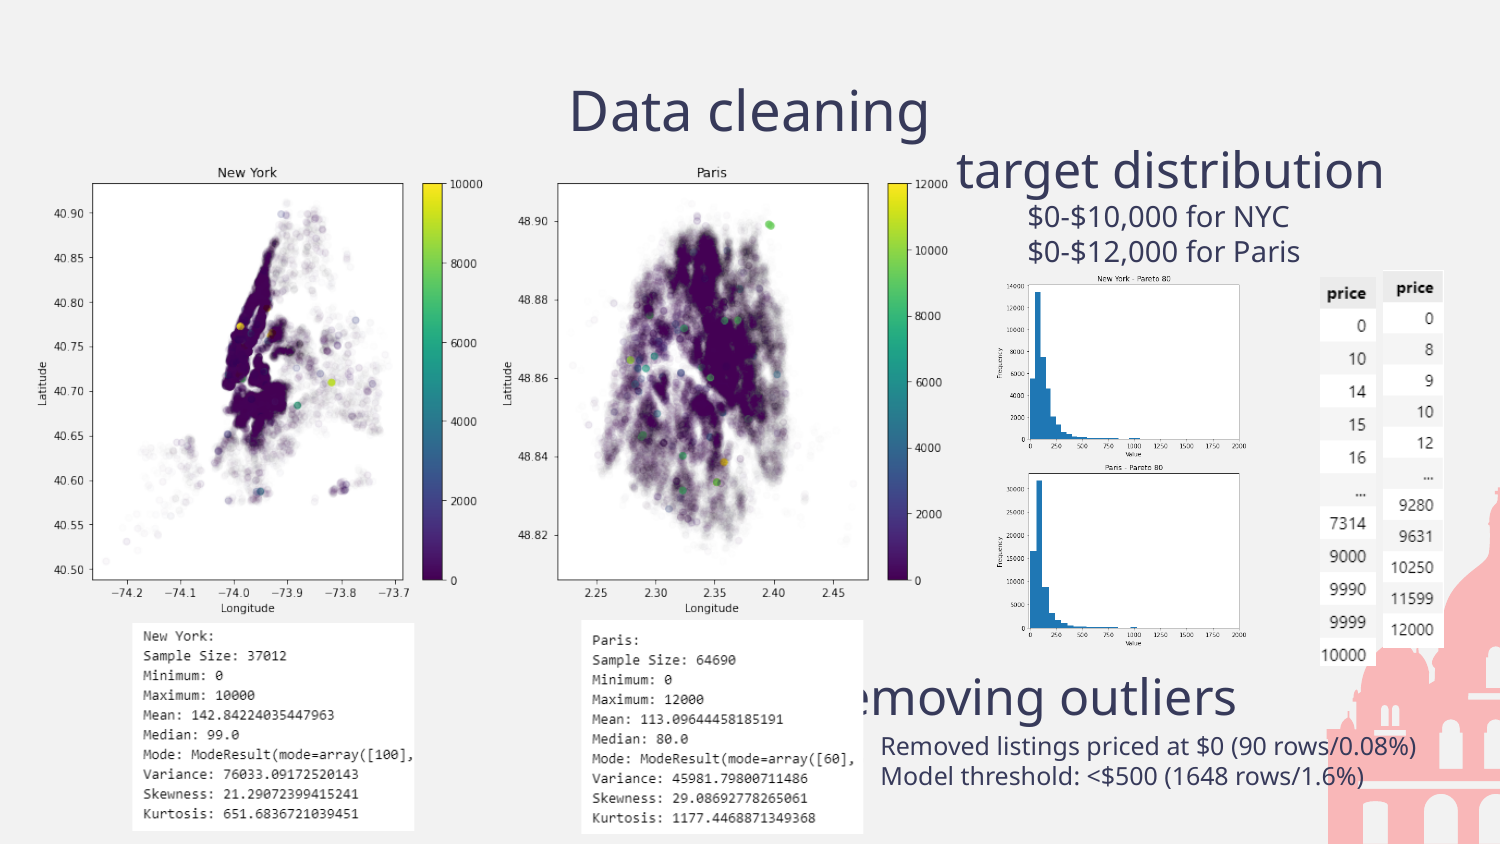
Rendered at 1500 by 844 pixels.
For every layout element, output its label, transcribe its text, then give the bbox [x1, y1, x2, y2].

picture [1319, 277, 1377, 666]
picture [993, 271, 1250, 650]
subtitle removing outliers [868, 658, 1303, 734]
subtitle $0-$10,000 for NYC $0-$12,000 for Paris [1012, 206, 1361, 283]
subtitle Removed listings priced at $0 (90 rows/0.08%) Model threshold: <$500 (1648 rows/1.6%) [868, 734, 1500, 822]
title Data cleaning [116, 59, 1383, 157]
picture [132, 623, 415, 831]
picture [29, 158, 956, 834]
picture [1382, 270, 1445, 648]
subtitle target distribution [898, 130, 1444, 206]
